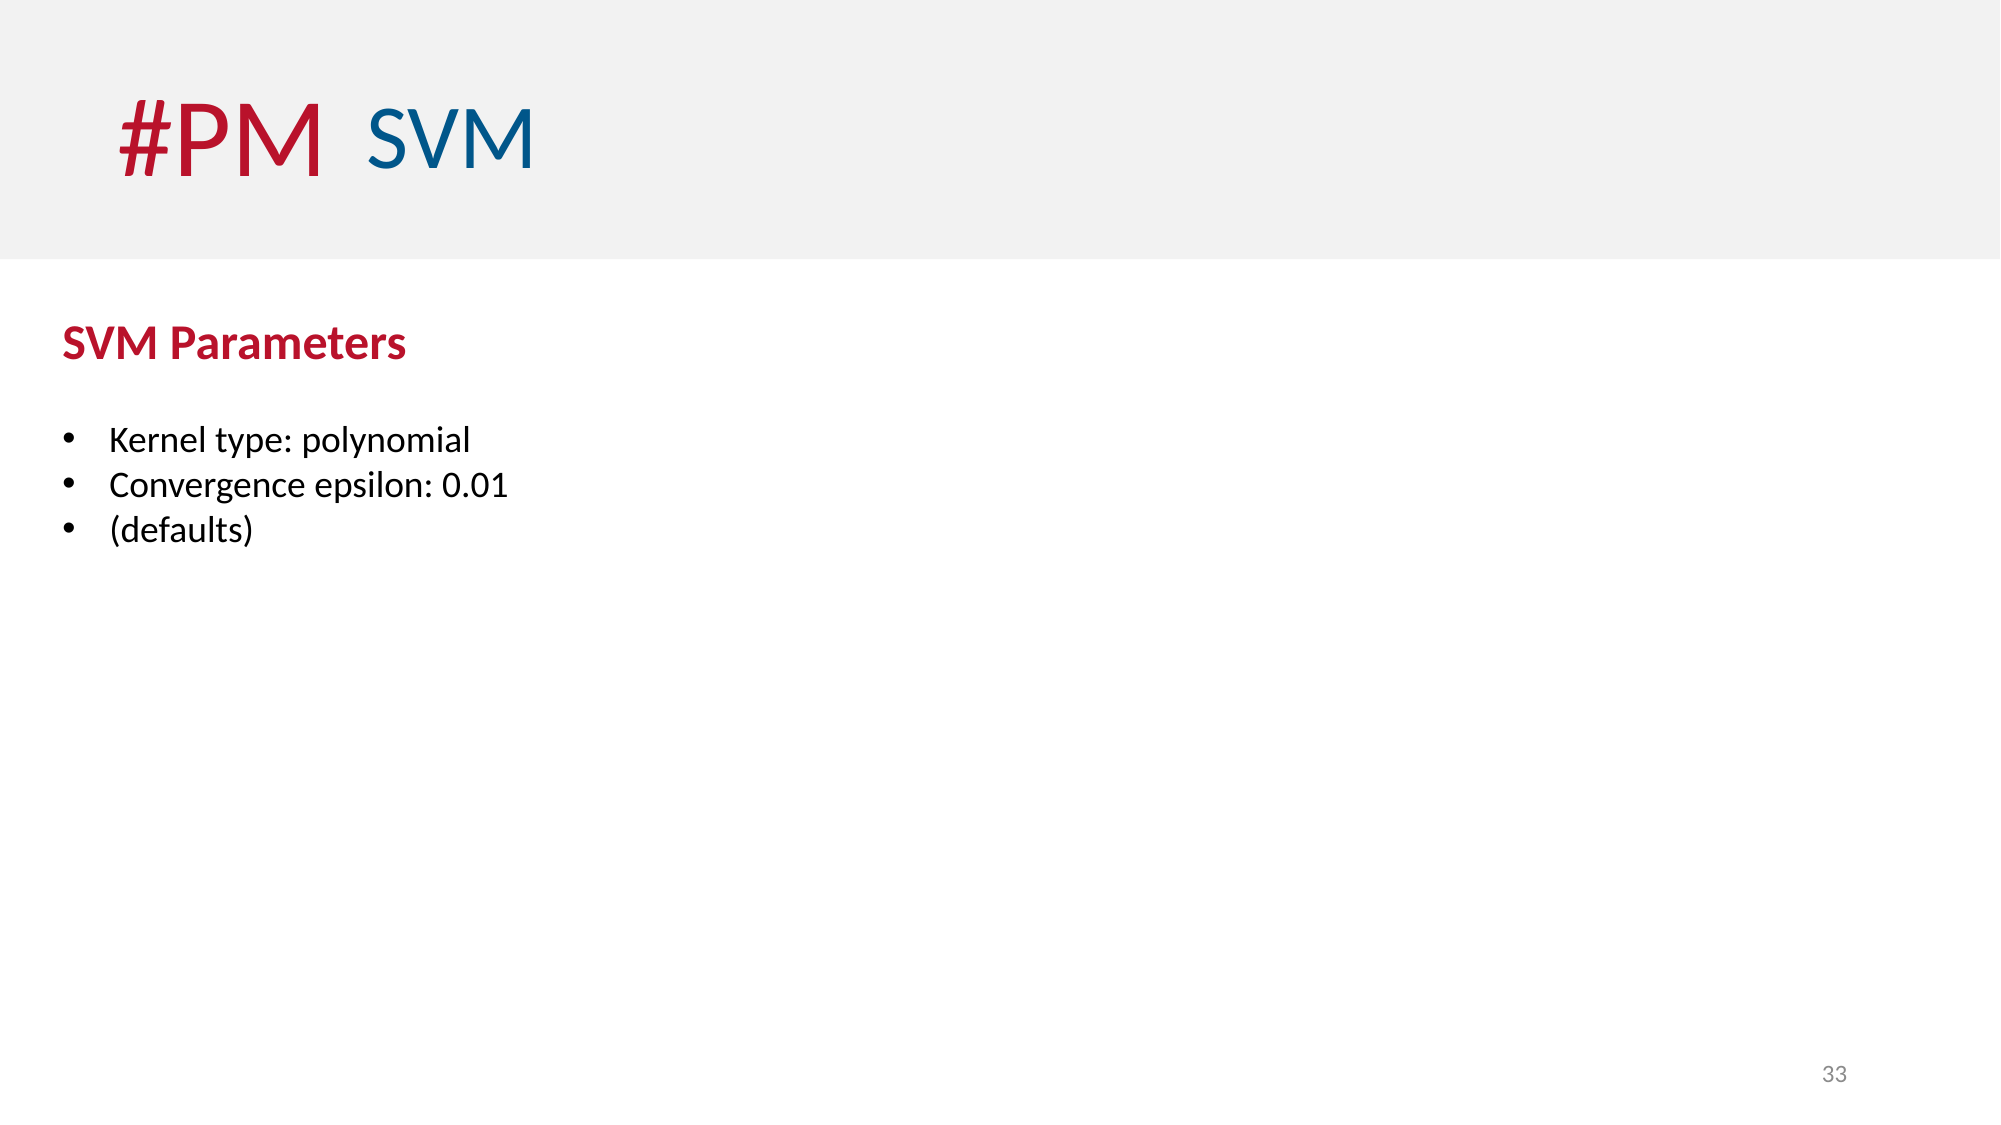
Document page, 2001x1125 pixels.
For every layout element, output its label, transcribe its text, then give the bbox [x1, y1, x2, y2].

text_box SVM [351, 69, 554, 195]
text_box [0, 0, 2000, 260]
text_box #PM [102, 56, 376, 207]
text_box SVM Parameters Kernel type: polynomial Convergence epsilon: 0.01 (defaults) [47, 302, 1963, 603]
slide_number 33 [1412, 1042, 1863, 1103]
